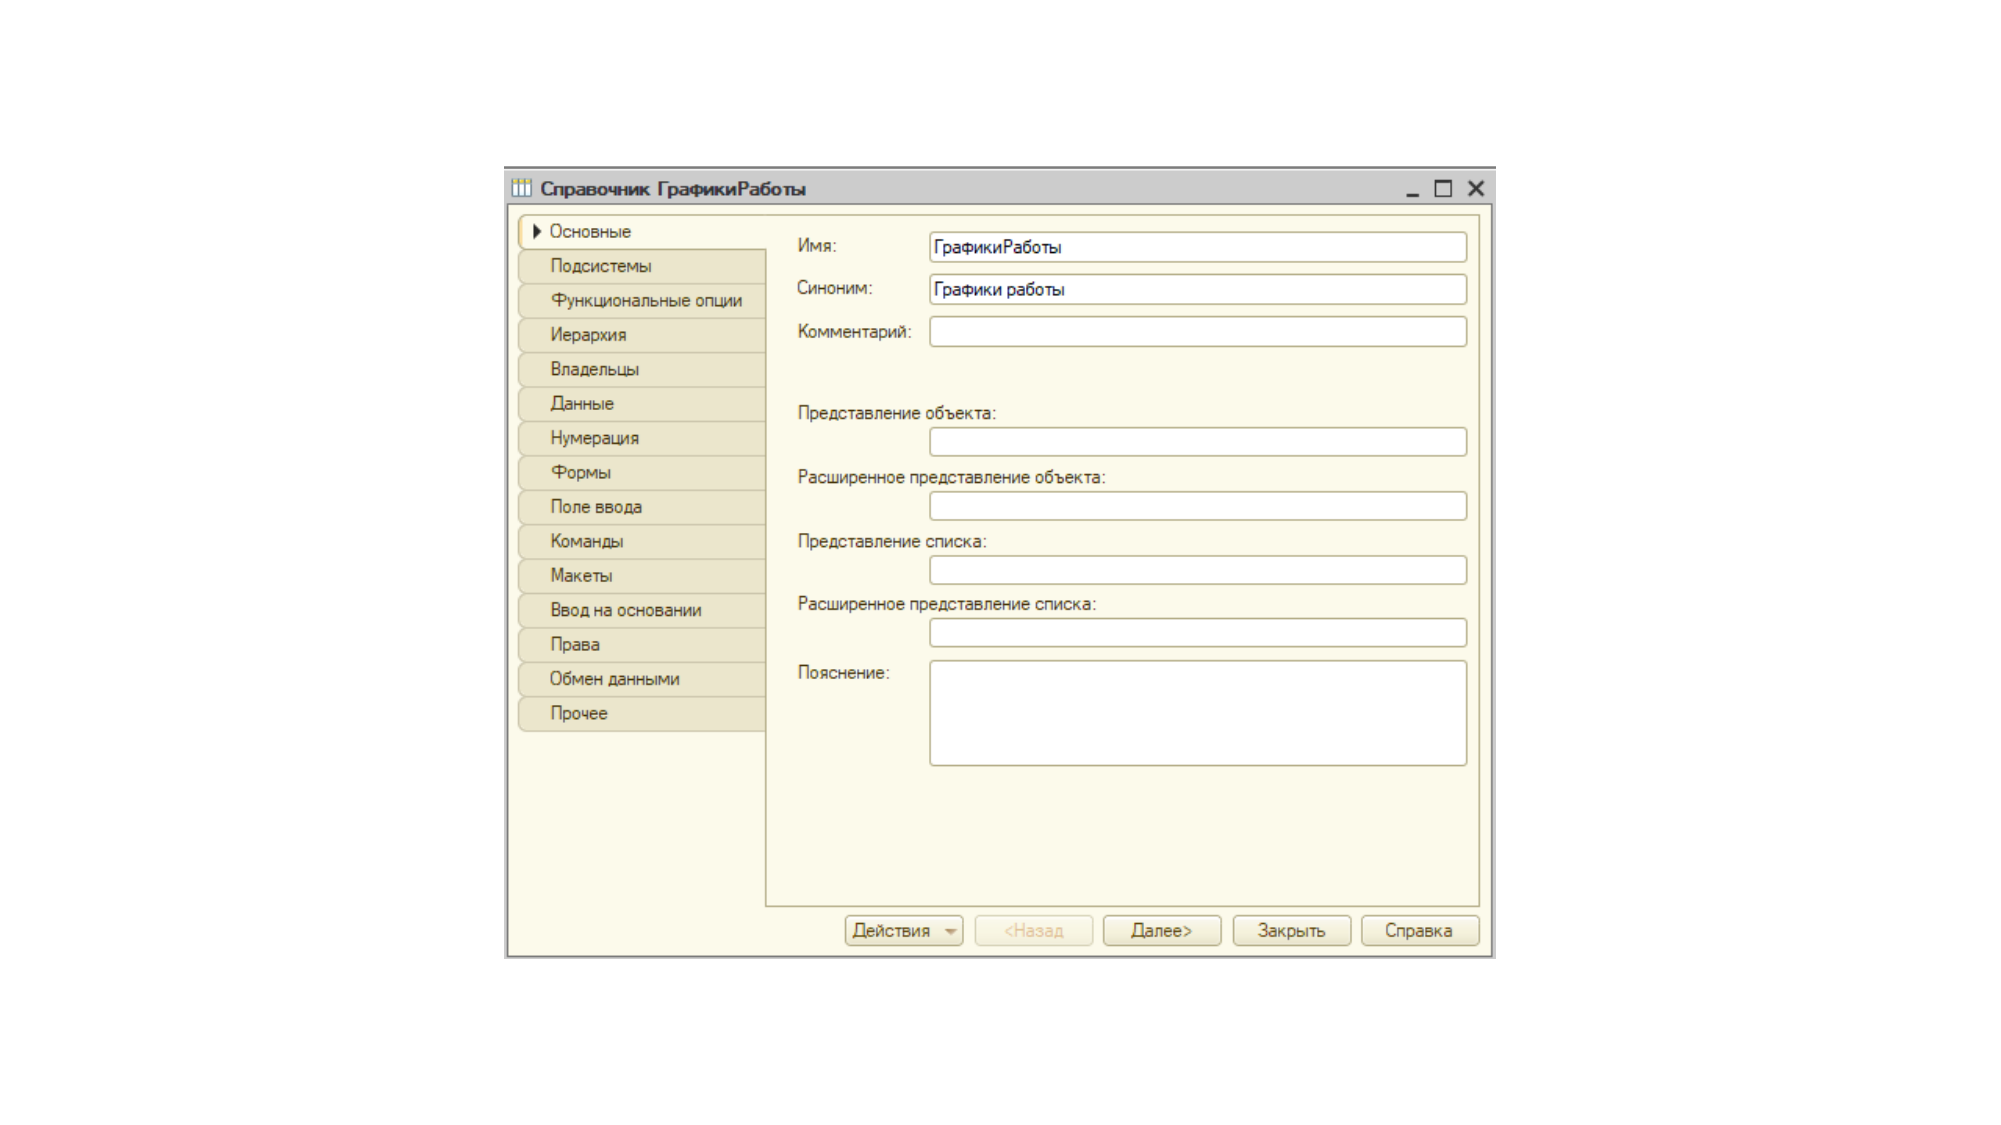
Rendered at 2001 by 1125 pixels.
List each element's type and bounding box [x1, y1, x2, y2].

picture [504, 166, 1496, 959]
